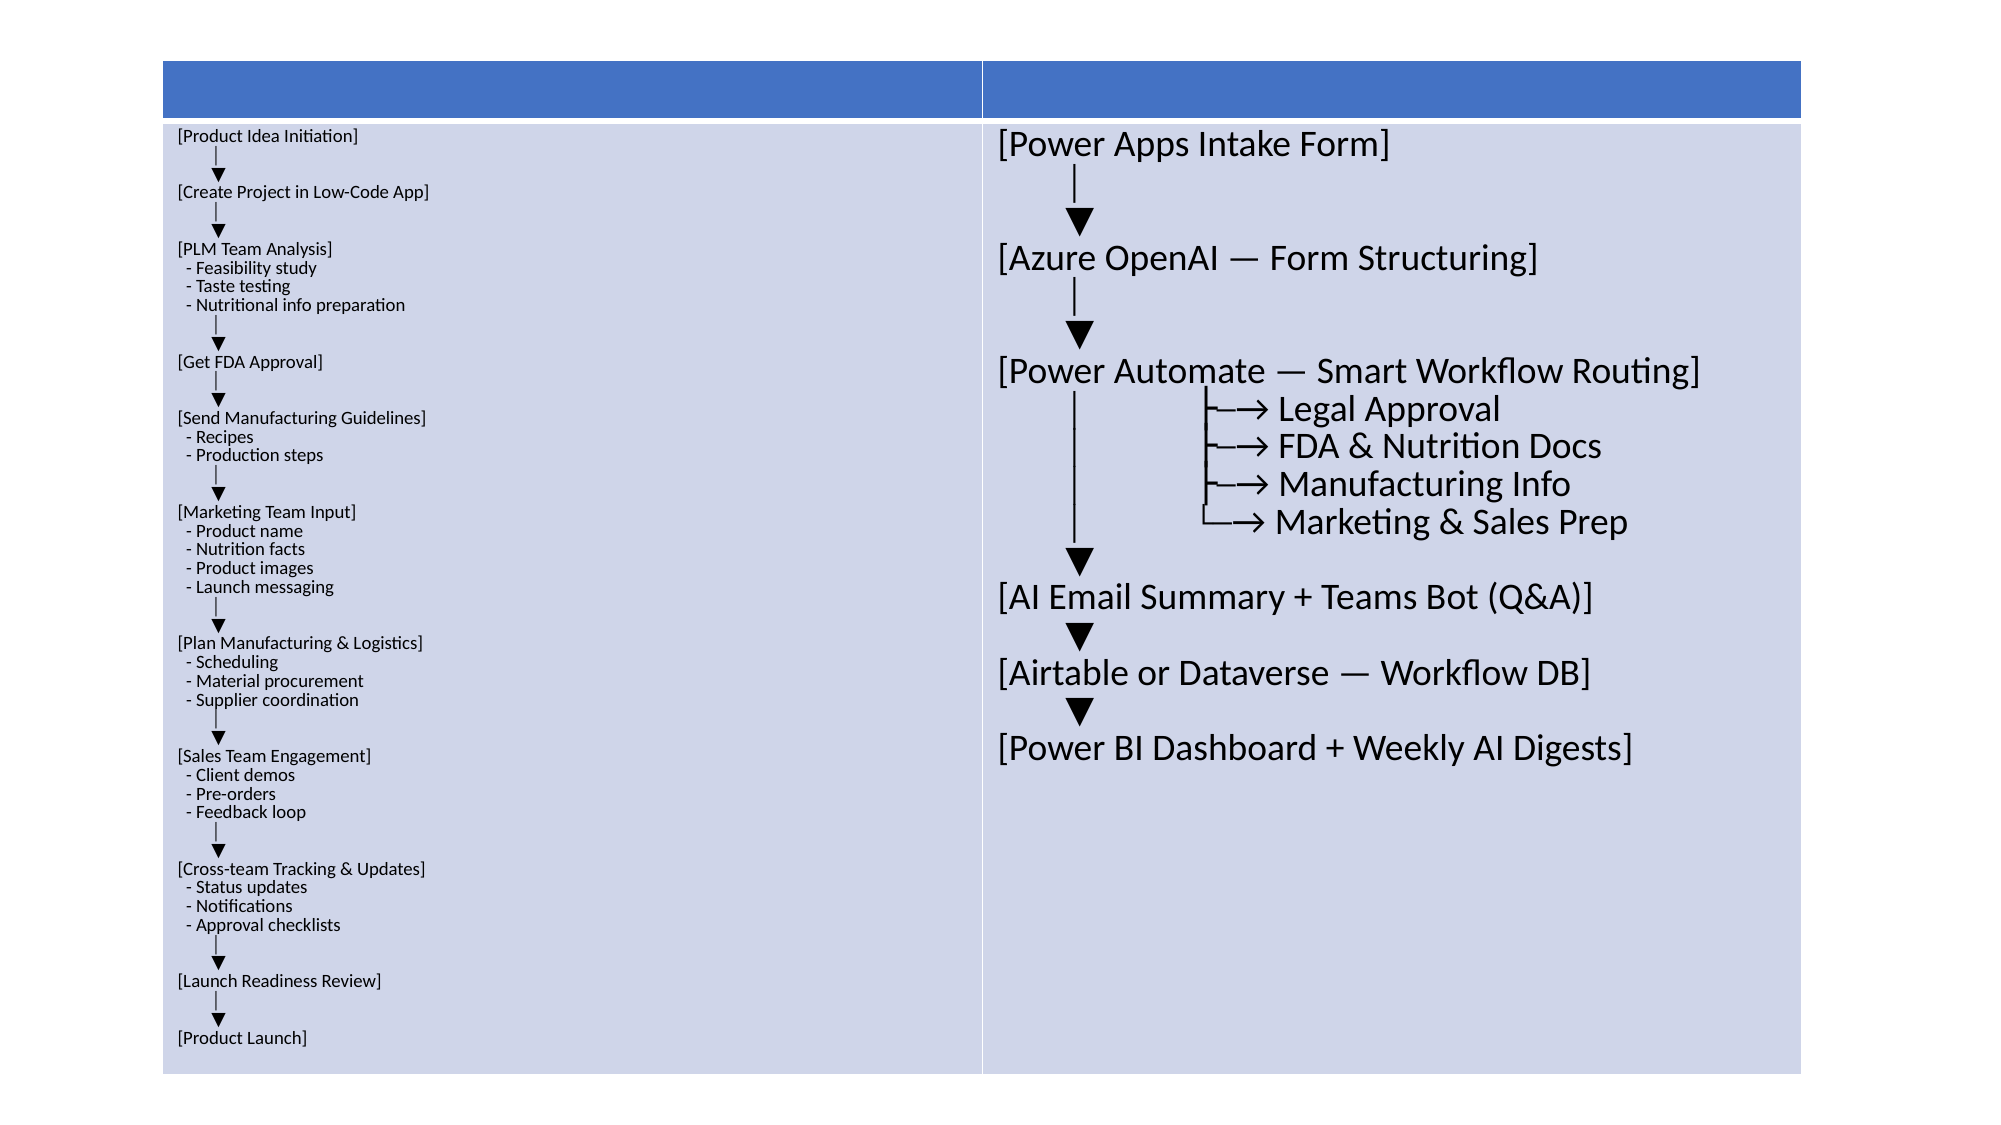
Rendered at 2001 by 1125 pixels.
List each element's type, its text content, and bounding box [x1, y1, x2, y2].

table_cell [Product Idea Initiation] │ ▼ [Create Project in Low-Code App] │ ▼ [PLM Team Analysis] - Feasibility study - Taste testing - Nutritional info preparation │ ▼ [Get FDA Approval] │ ▼ [Send Manufacturing Guidelines] - Recipes - Production steps │ ▼ [Marketing Team Input] - Product name - Nutrition facts - Product images - Launch messaging │ ▼ [Plan Manufacturing & Logistics] - Scheduling - Material procurement - Supplier coordination │ ▼ [Sales Team Engagement] - Client demos - Pre-orders - Feedback loop │ ▼ [Cross-team Tracking & Updates] - Status updates - Notifications - Approval checklists │ ▼ [Launch Readiness Review] │ ▼ [Product Launch] [163, 124, 982, 1074]
table_header [163, 61, 982, 118]
table_cell [Power Apps Intake Form] │ ▼ [Azure OpenAI — Form Structuring] │ ▼ [Power Automate — Smart Workflow Routing] │ ├─→ Legal Approval │ ├─→ FDA & Nutrition Docs │ ├─→ Manufacturing Info │ └─→ Marketing & Sales Prep ▼ [AI Email Summary + Teams Bot (Q&A)] ▼ [Airtable or Dataverse — Workflow DB] ▼ [Power BI Dashboard + Weekly AI Digests] [983, 124, 1801, 1074]
table_header [983, 61, 1801, 118]
